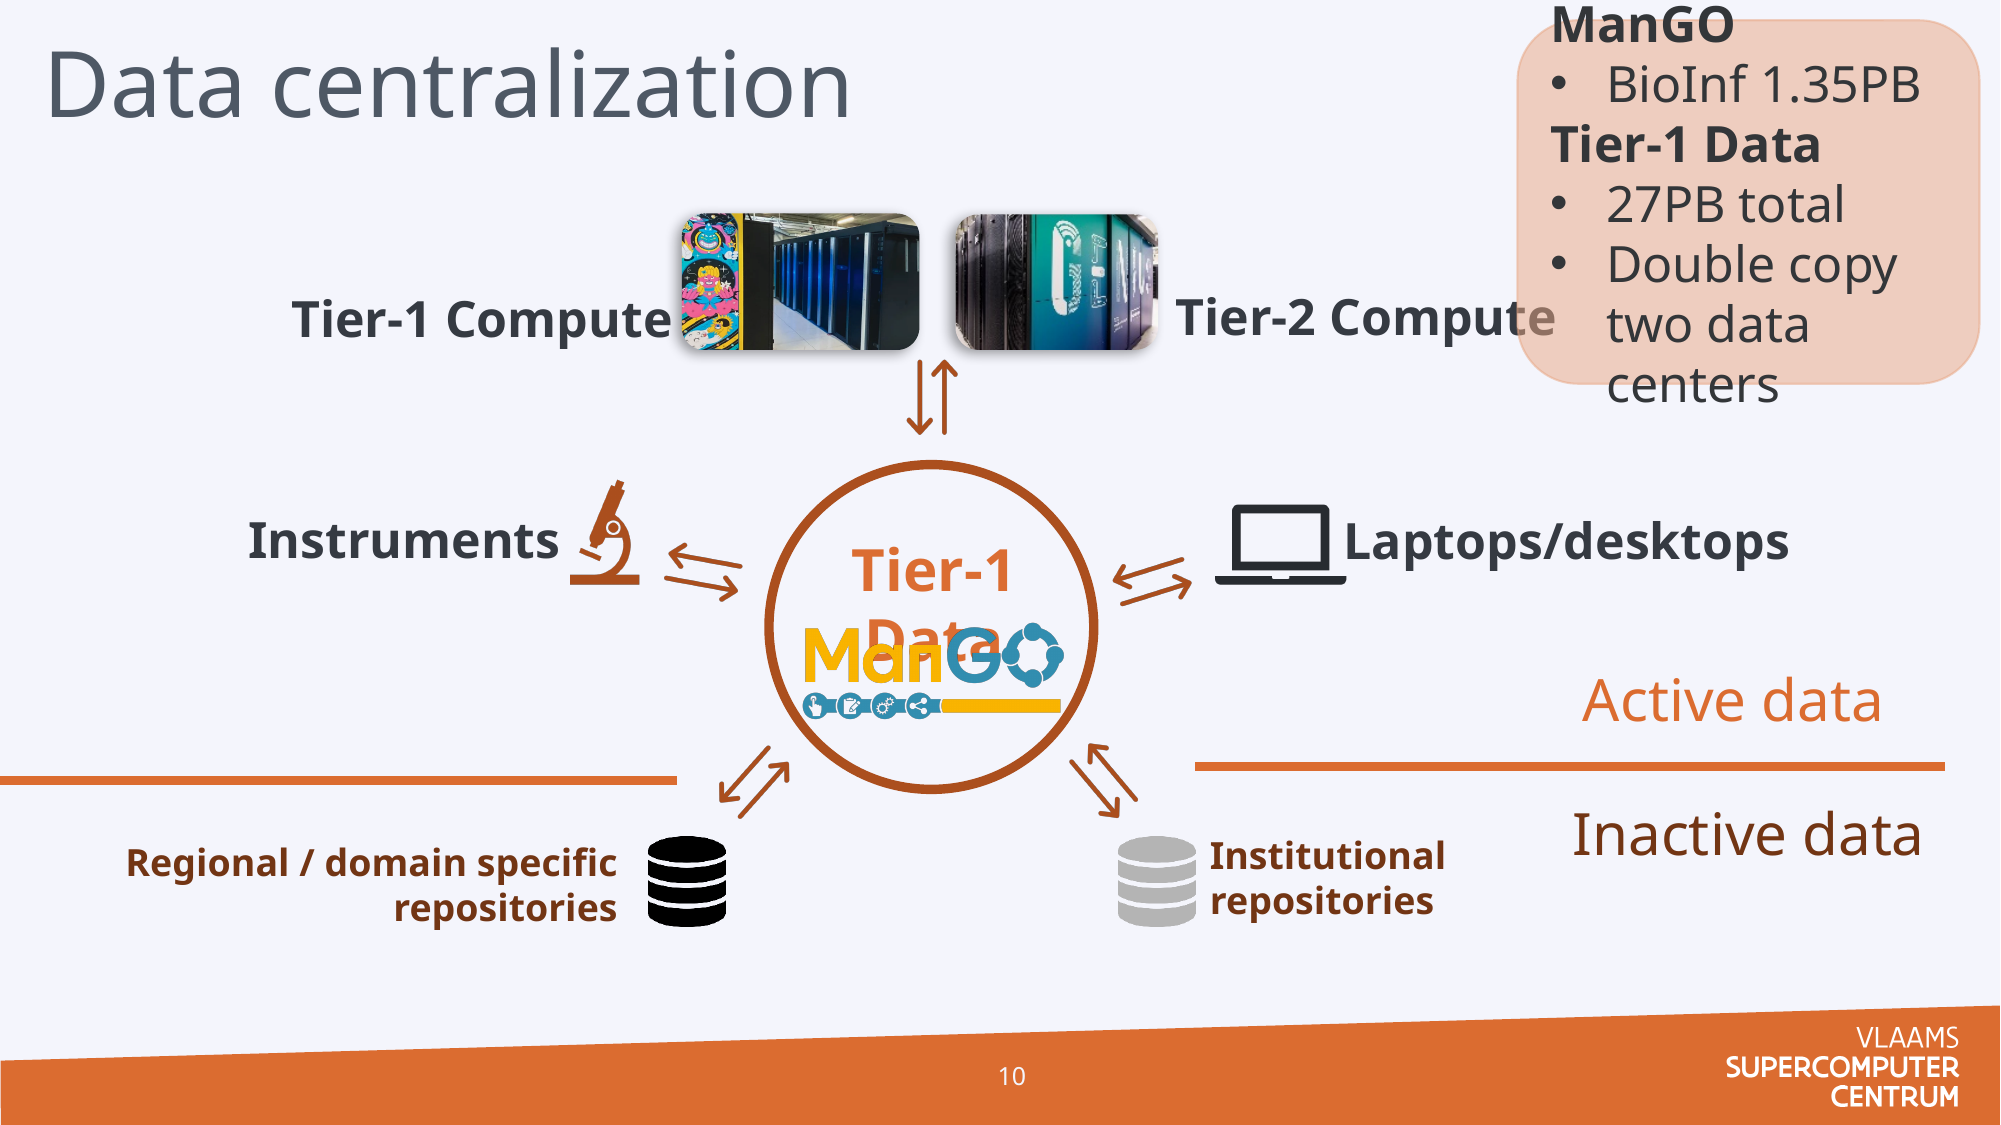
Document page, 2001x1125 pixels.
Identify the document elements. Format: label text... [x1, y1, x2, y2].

text_box [1086, 574, 1095, 680]
picture [955, 214, 1159, 350]
picture [1725, 1021, 1960, 1117]
text_box ManGO BioInf 1.35PB Tier-1 Data 27PB total Double copy two data centers [1516, 19, 1981, 385]
title Data centralization [29, 9, 1754, 166]
text_box Laptops/desktops [1349, 501, 1806, 577]
picture [799, 617, 1070, 726]
text_box Regional / domain specific repositories [96, 831, 633, 937]
picture [1110, 836, 1201, 927]
picture [700, 728, 808, 836]
text_box Instruments [233, 501, 545, 577]
picture [681, 213, 920, 351]
text_box Institutional repositories [1195, 824, 1577, 929]
picture [1103, 535, 1201, 628]
text_box Inactive data [1403, 789, 1940, 875]
picture [641, 836, 732, 927]
picture [891, 357, 973, 438]
text_box [802, 463, 1060, 526]
text_box Active data [1567, 655, 1899, 741]
text_box Tier-2 Compute [1160, 277, 1523, 353]
picture [545, 473, 750, 615]
text_box [767, 560, 799, 723]
text_box Tier-1 Data [782, 526, 1086, 681]
picture [1212, 476, 1349, 613]
slide_number 10 [958, 1047, 1042, 1108]
text_box [1070, 681, 1086, 714]
picture [1050, 726, 1157, 835]
text_box Tier-1 Compute [276, 279, 679, 355]
text_box [801, 726, 1062, 791]
